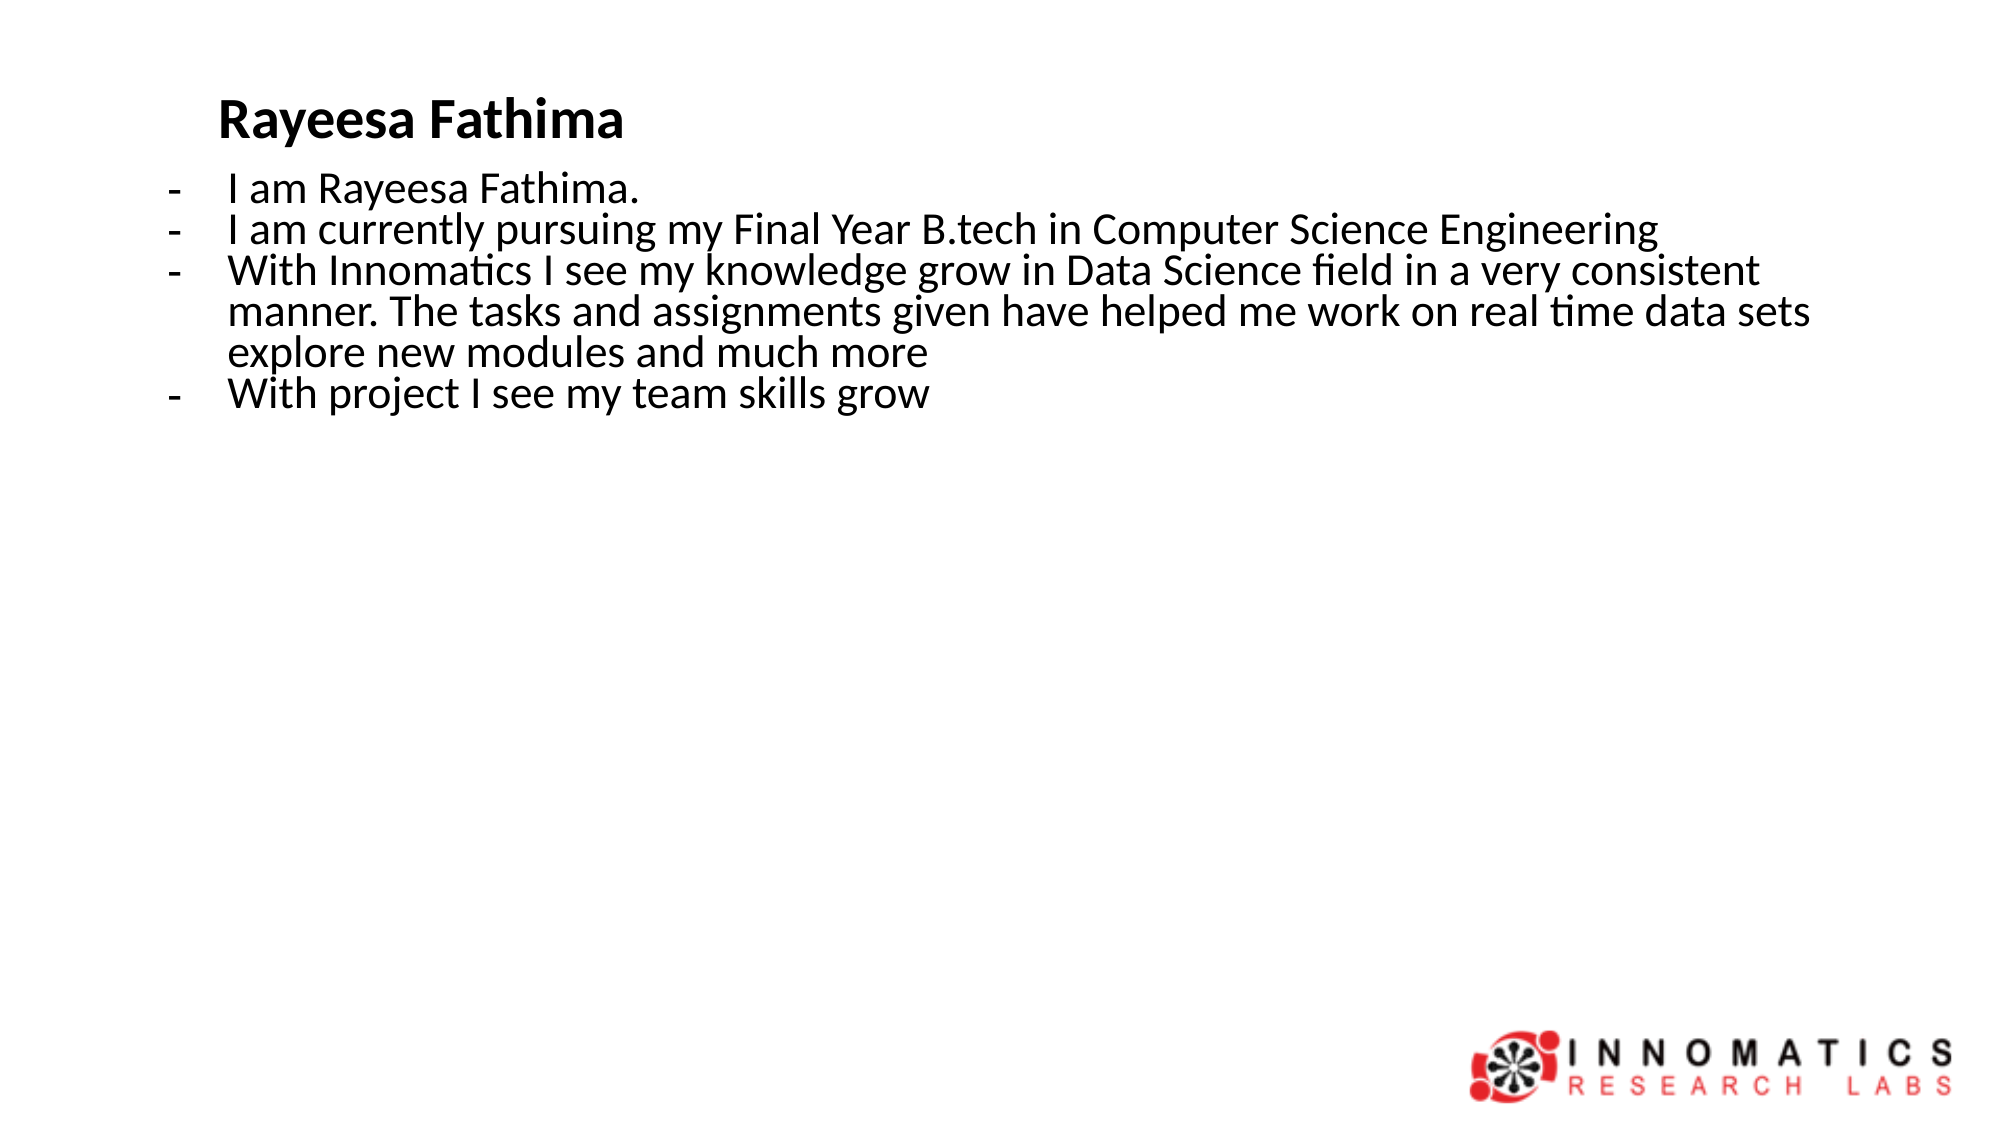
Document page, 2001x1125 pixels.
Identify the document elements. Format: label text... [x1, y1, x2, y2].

picture [1445, 1014, 1975, 1125]
list Rayeesa Fathima I am Rayeesa Fathima. I am currently pursuing my Final Year B.tech in Computer Science Engineering With Innomatics I see my knowledge grow in Data Science field in a very consistent manner. The tasks and assignments given have helped me work on real time data sets explore new modules and much more With project I see my team skills grow [137, 89, 1863, 1014]
